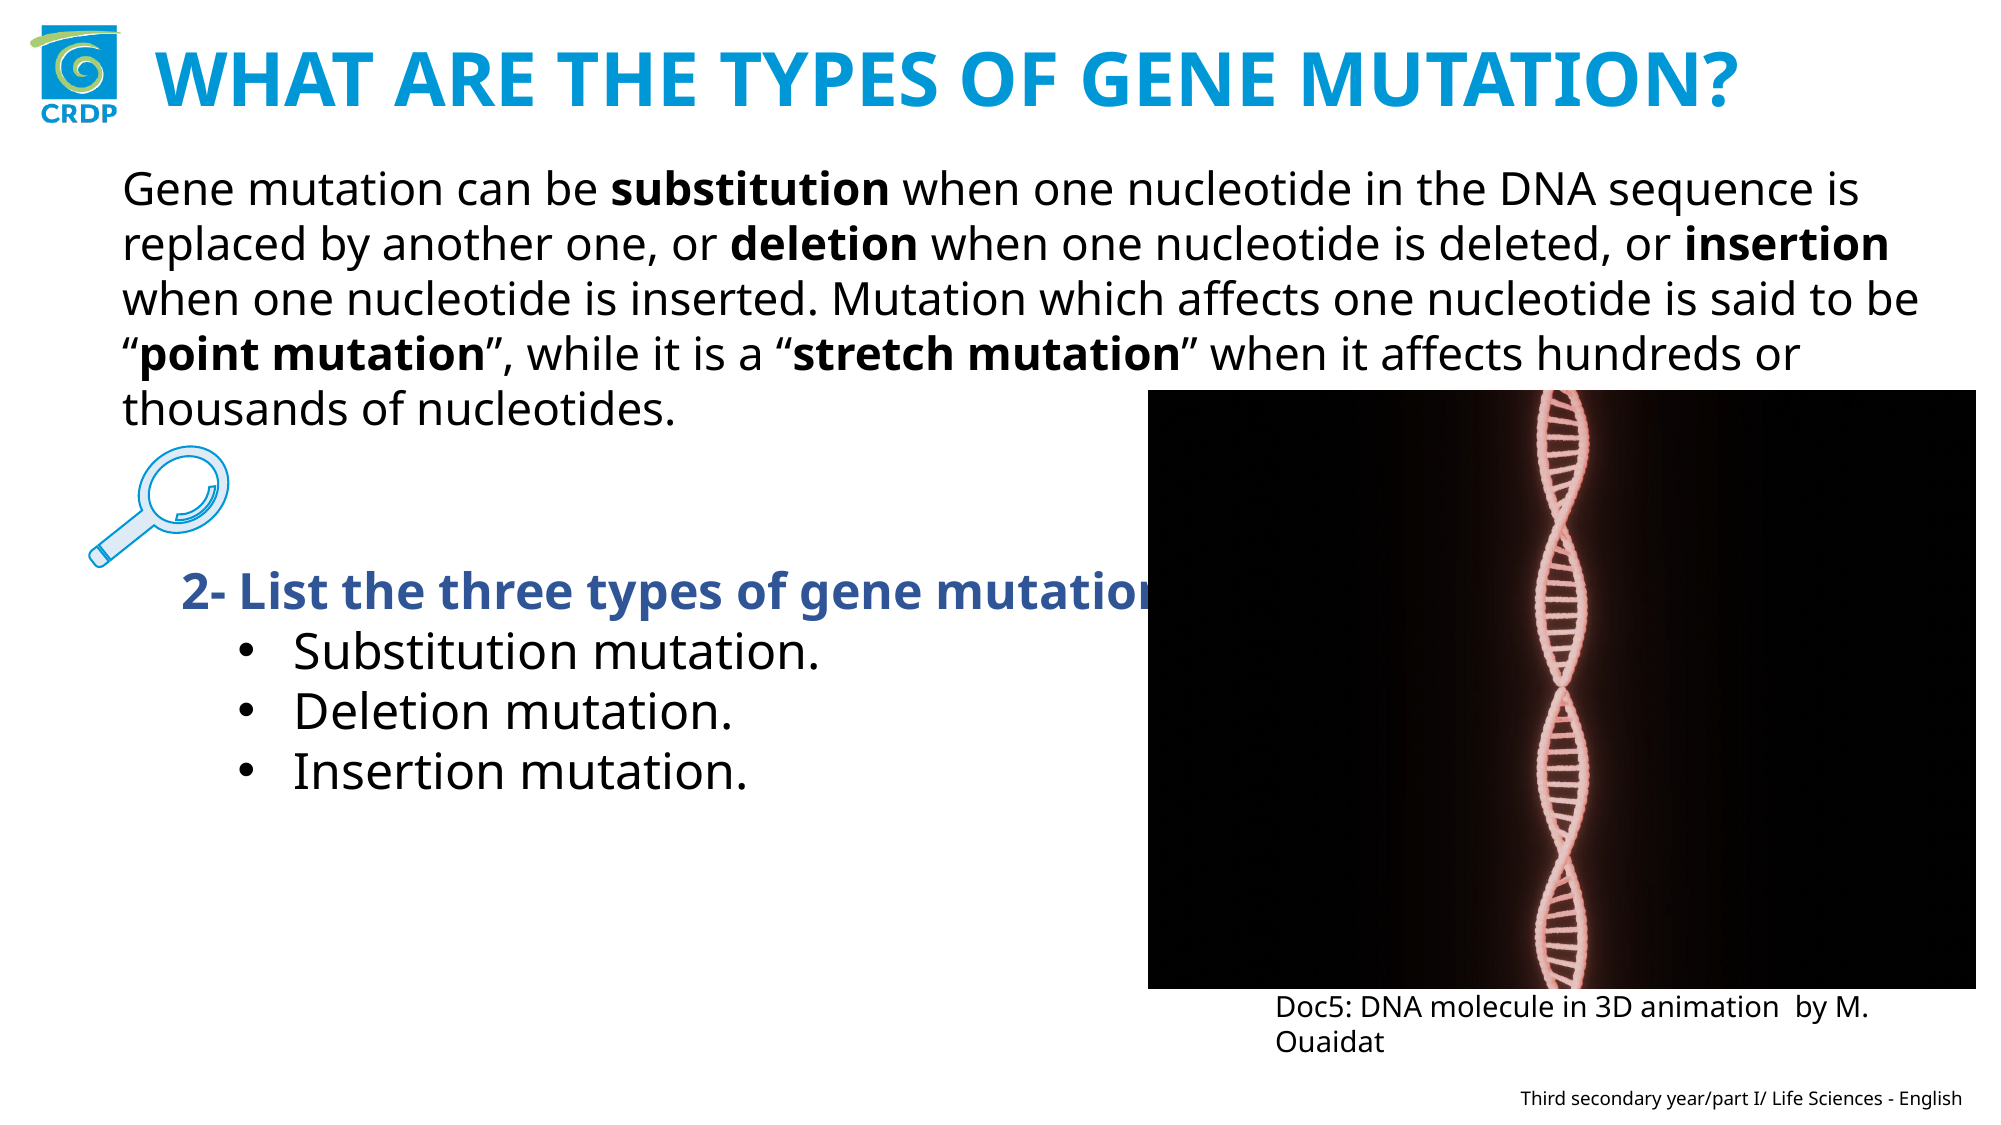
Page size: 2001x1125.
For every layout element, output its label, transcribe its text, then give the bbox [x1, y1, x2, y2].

picture [30, 25, 121, 123]
text_box Third secondary year/part I/ Life Sciences - English [502, 1082, 1982, 1118]
text_box What are the types of gene mutation? [140, 1, 1931, 152]
picture [86, 108, 94, 118]
text_box Doc5: DNA molecule in 3D animation by M. Ouaidat [1260, 990, 1966, 1066]
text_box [1147, 389, 1977, 990]
text_box Gene mutation can be substitution when one nucleotide in the DNA sequence is replaced by another one, or deletion when one nucleotide is deleted, or insertion when one nucleotide is inserted. Mutation which affects one nucleotide is said to be “point mutation”, while it is a “stretch mutation” when it affects hundreds or thousands of nucleotides. [107, 152, 2000, 442]
text_box 2- List the three types of gene mutation. Substitution mutation. Deletion mutation. Insertion mutation. [166, 551, 1147, 808]
text_box [89, 446, 229, 567]
